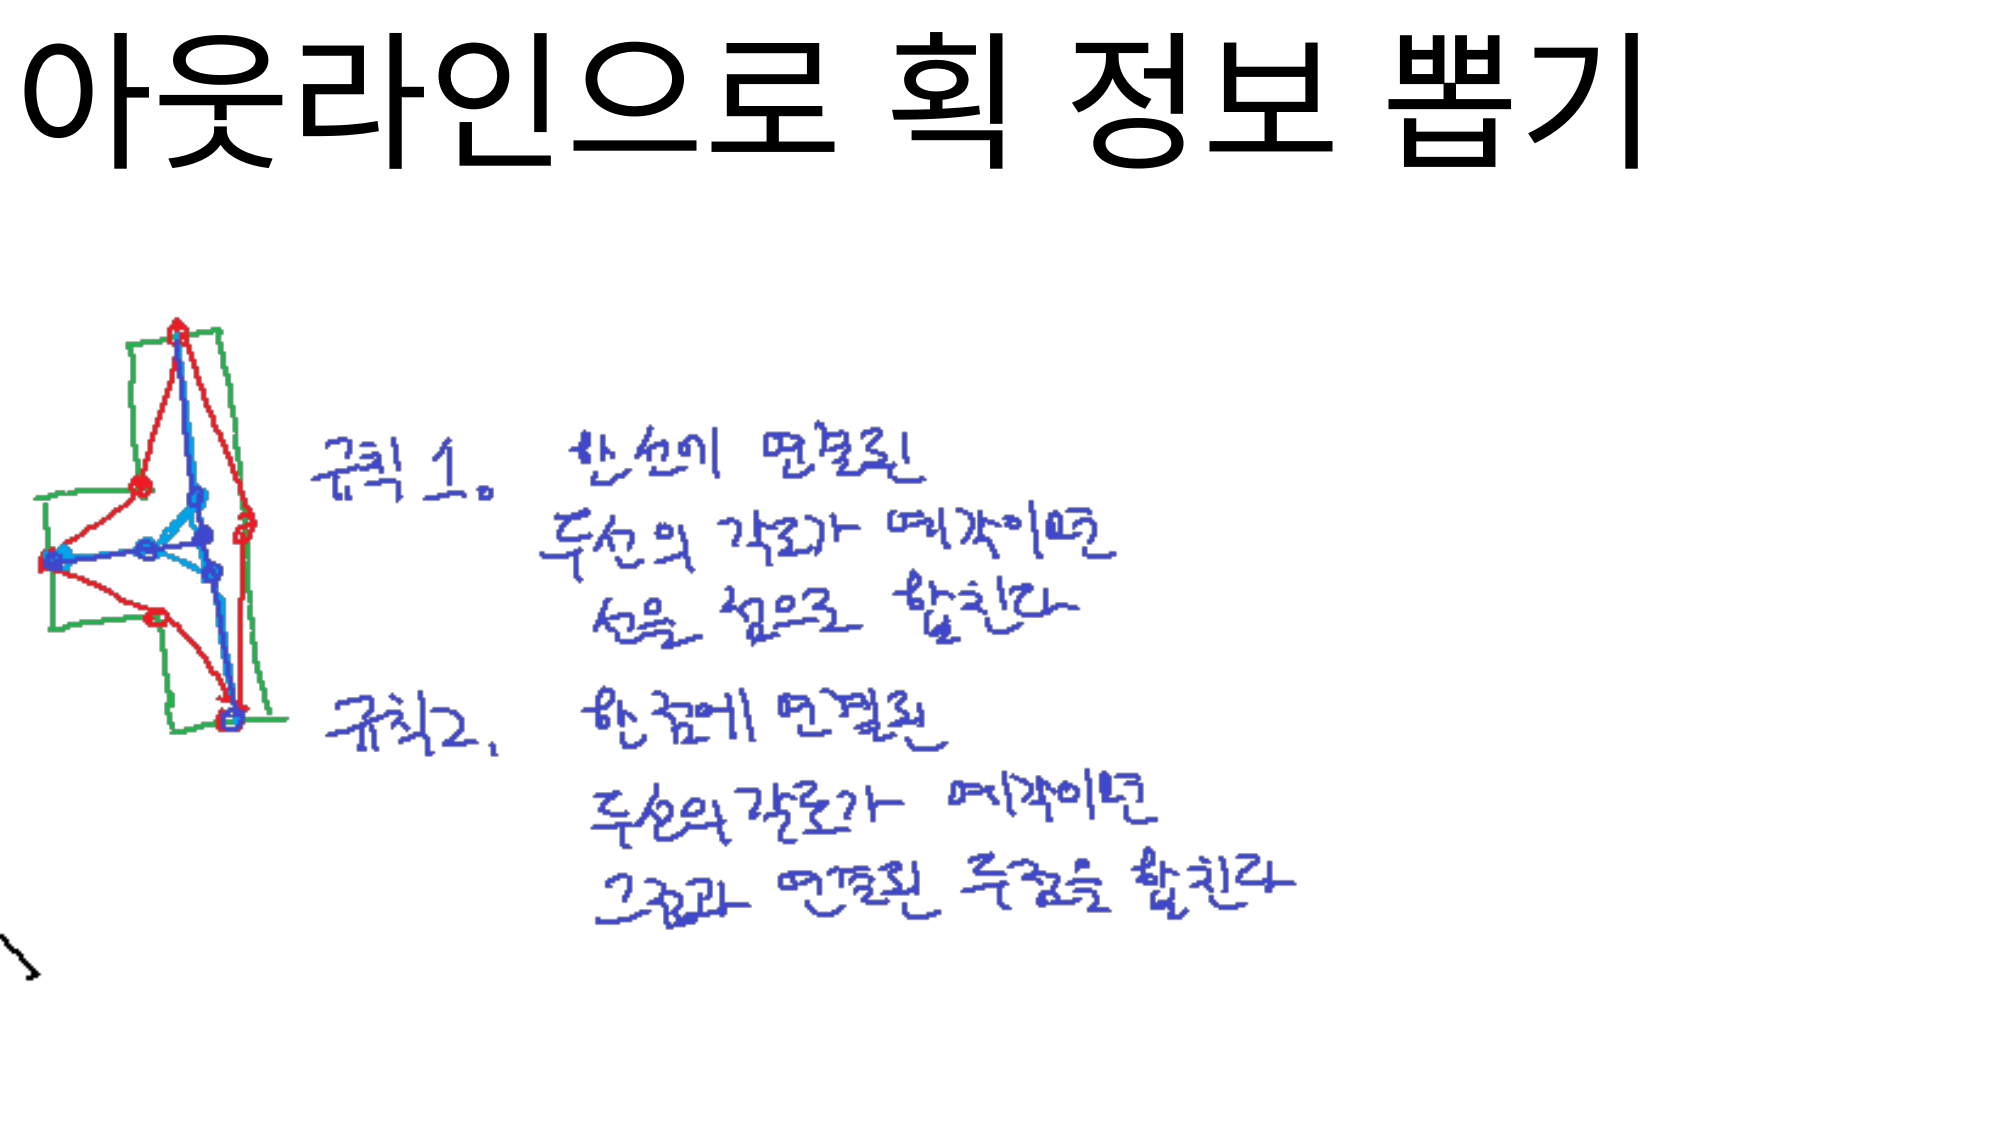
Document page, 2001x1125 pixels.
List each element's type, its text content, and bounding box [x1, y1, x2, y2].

picture [0, 272, 1359, 987]
text_box 아웃라인으로 획 정보 뽑기 [0, 0, 2000, 218]
